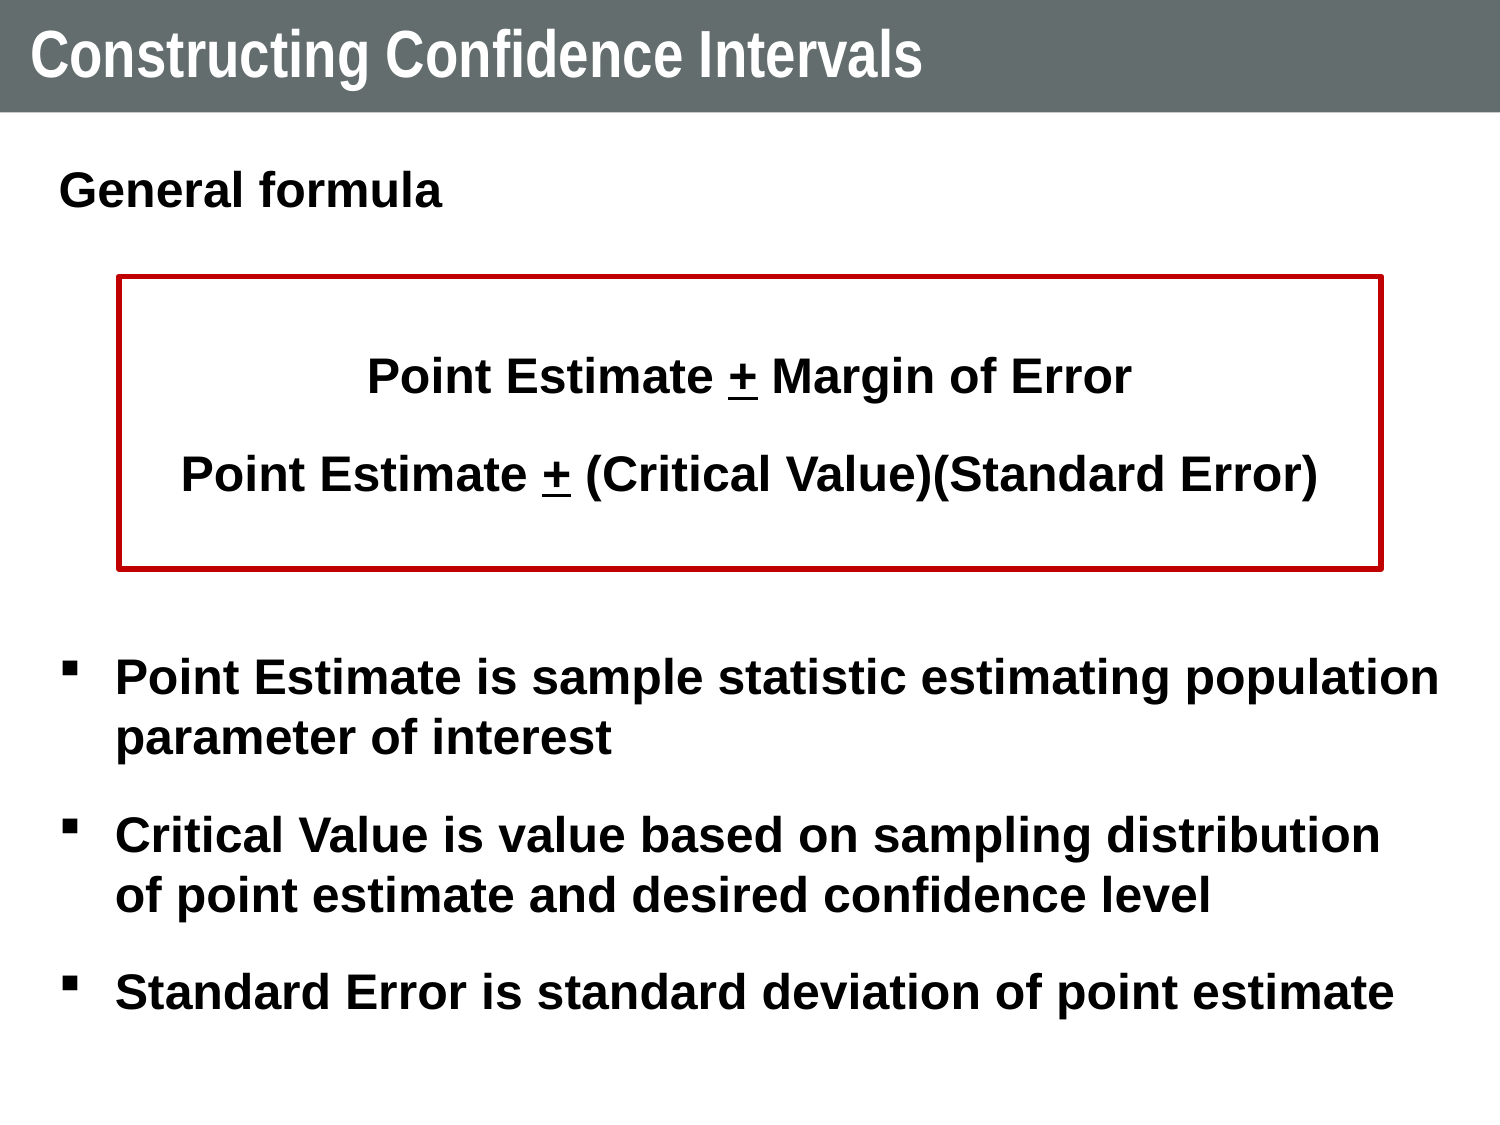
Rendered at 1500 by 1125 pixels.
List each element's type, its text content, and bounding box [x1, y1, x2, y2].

title Constructing Confidence Intervals [0, 0, 1500, 117]
text_box General formula Point Estimate is sample statistic estimating population parameter of interest Critical Value is value based on sampling distribution of point estimate and desired confidence level Standard Error is standard deviation of point estimate [43, 149, 1457, 1125]
text_box Point Estimate + Margin of Error Point Estimate + (Critical Value)(Standard Error) [118, 276, 1382, 569]
